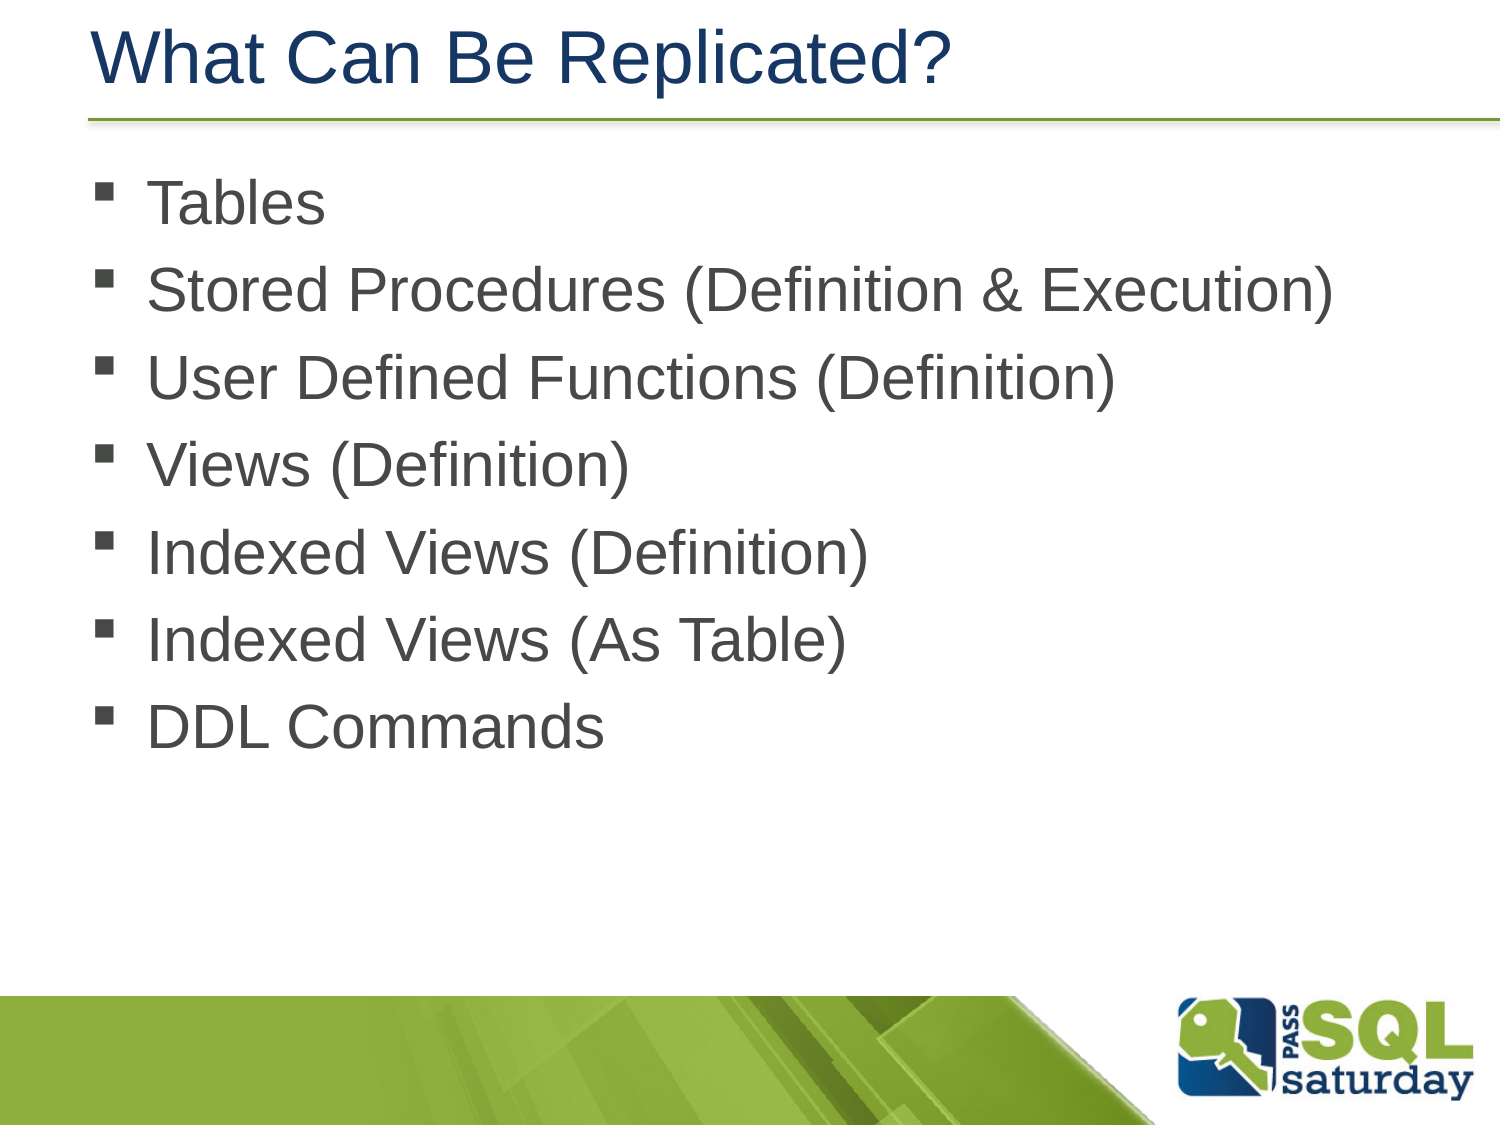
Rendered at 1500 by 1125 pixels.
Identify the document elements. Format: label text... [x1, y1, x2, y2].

title What Can Be Replicated? [75, 0, 1426, 120]
list Tables Stored Procedures (Definition & Execution) User Defined Functions (Definition) Views (Definition) Indexed Views (Definition) Indexed Views (As Table) DDL Commands [75, 154, 1425, 1005]
picture [0, 969, 1483, 1125]
